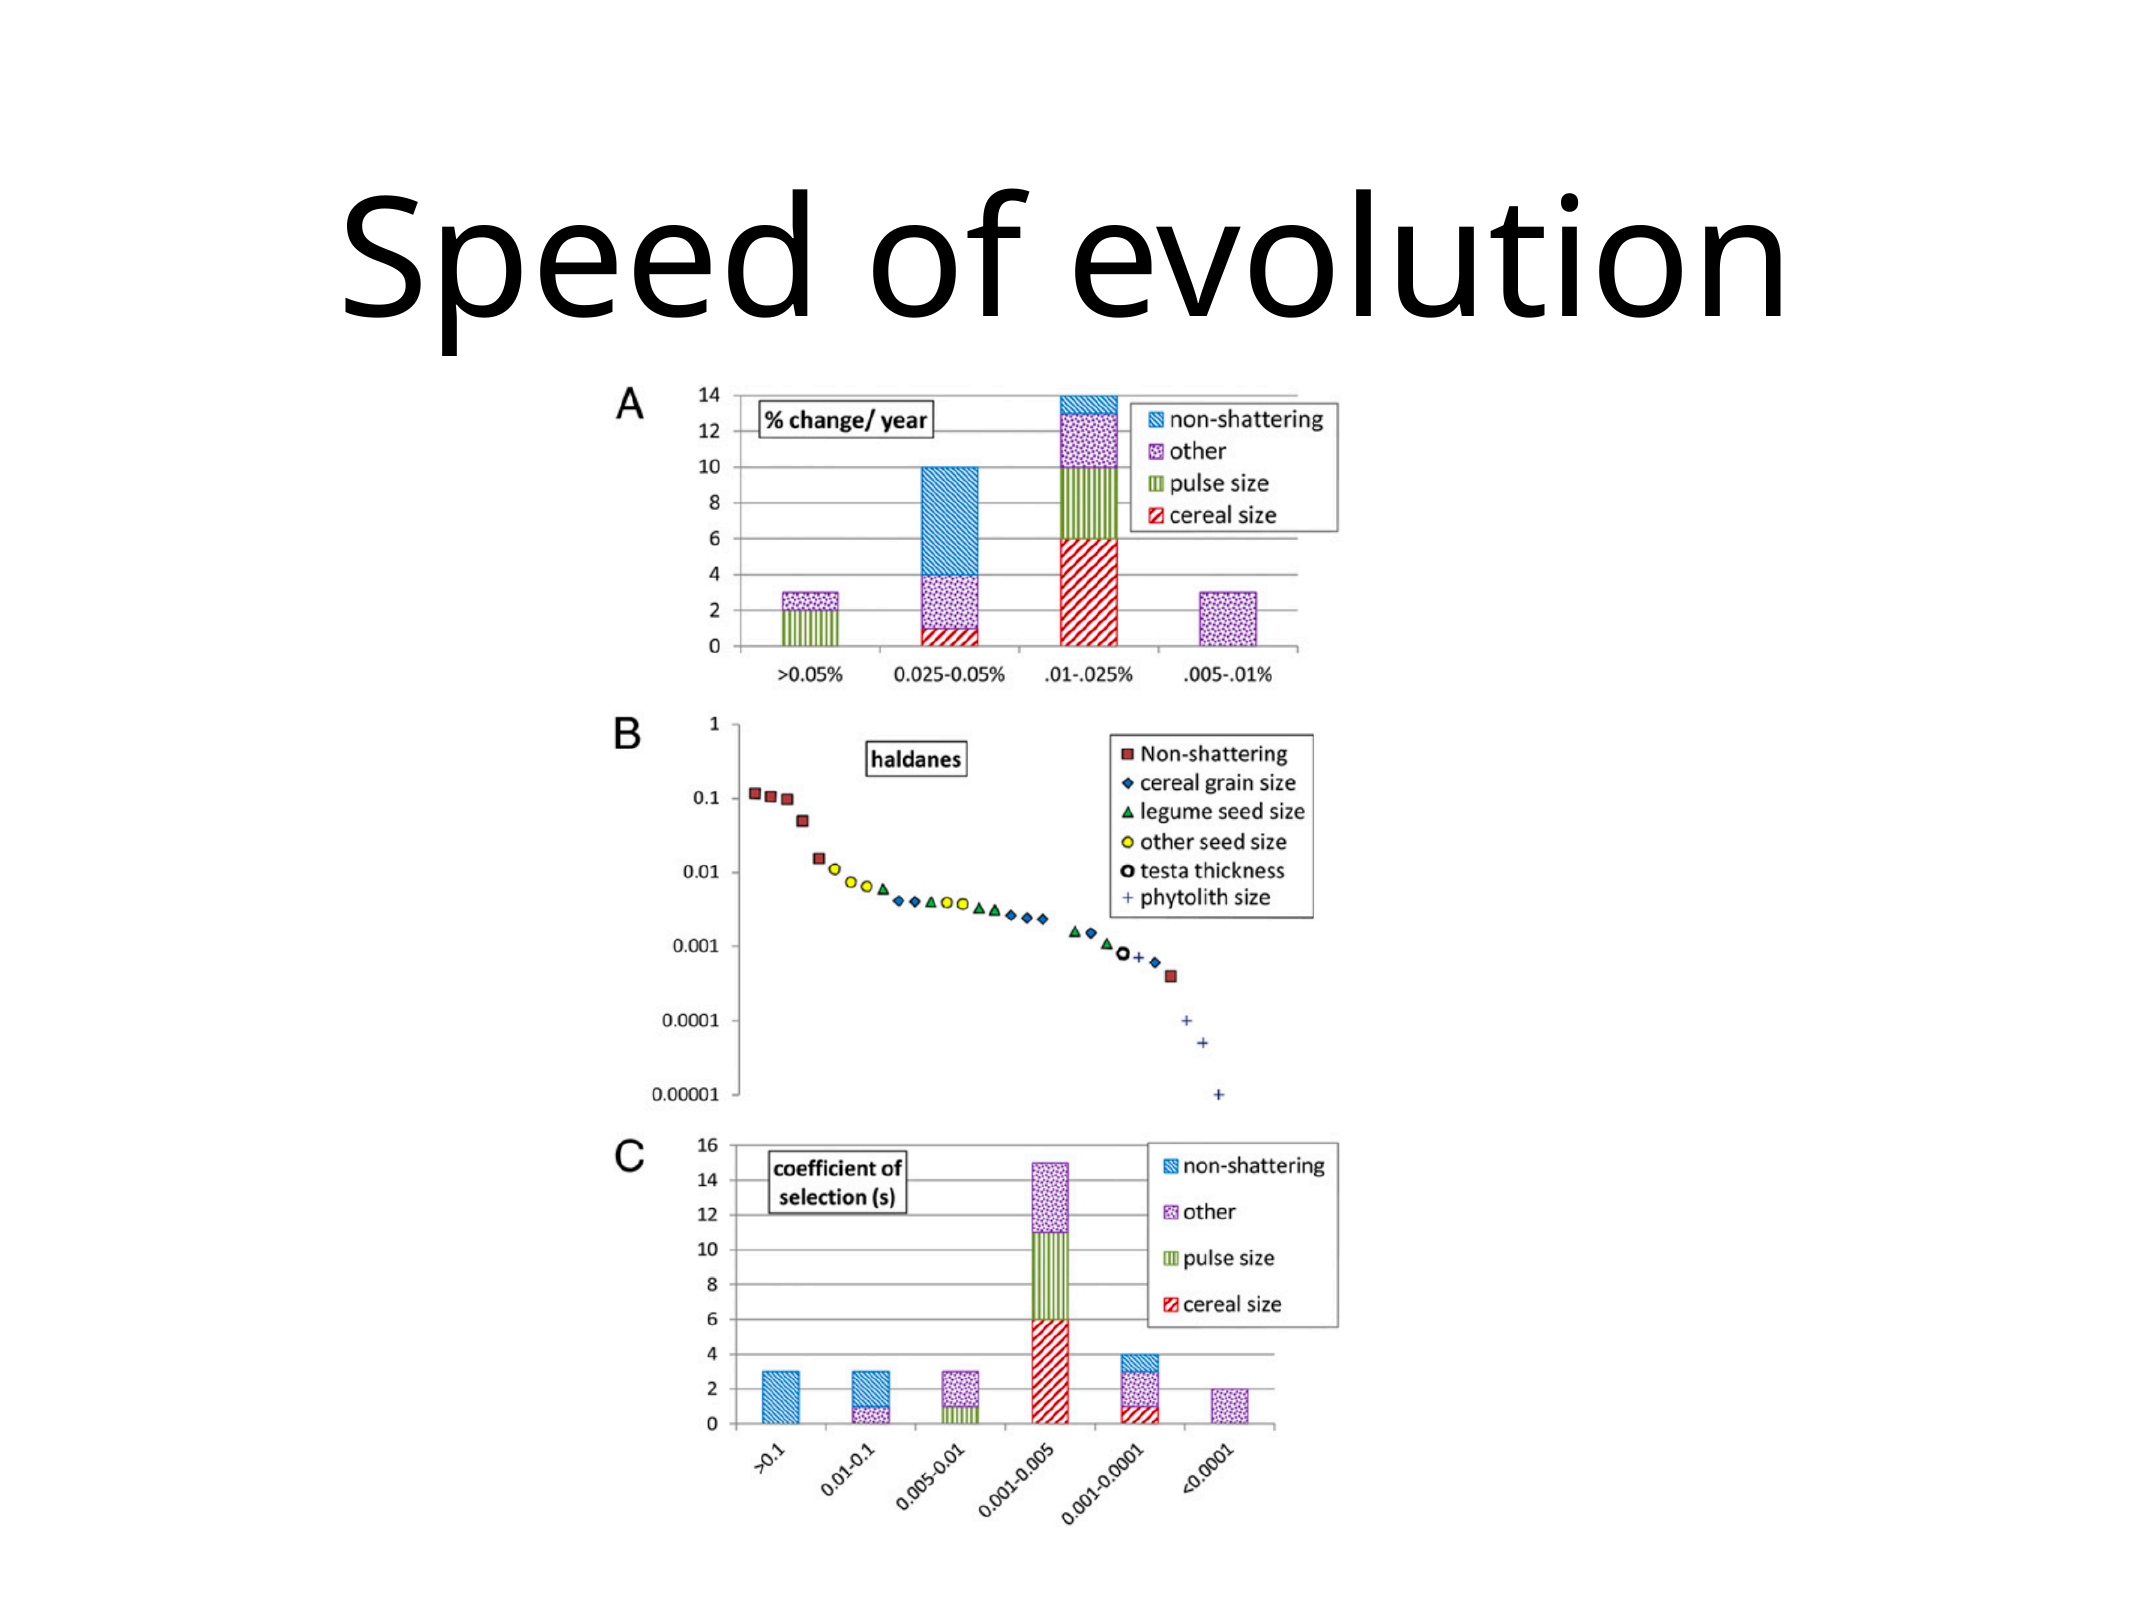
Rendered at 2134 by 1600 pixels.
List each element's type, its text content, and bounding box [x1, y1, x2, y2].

picture [589, 364, 1389, 1549]
title Speed of evolution [155, 72, 1978, 428]
